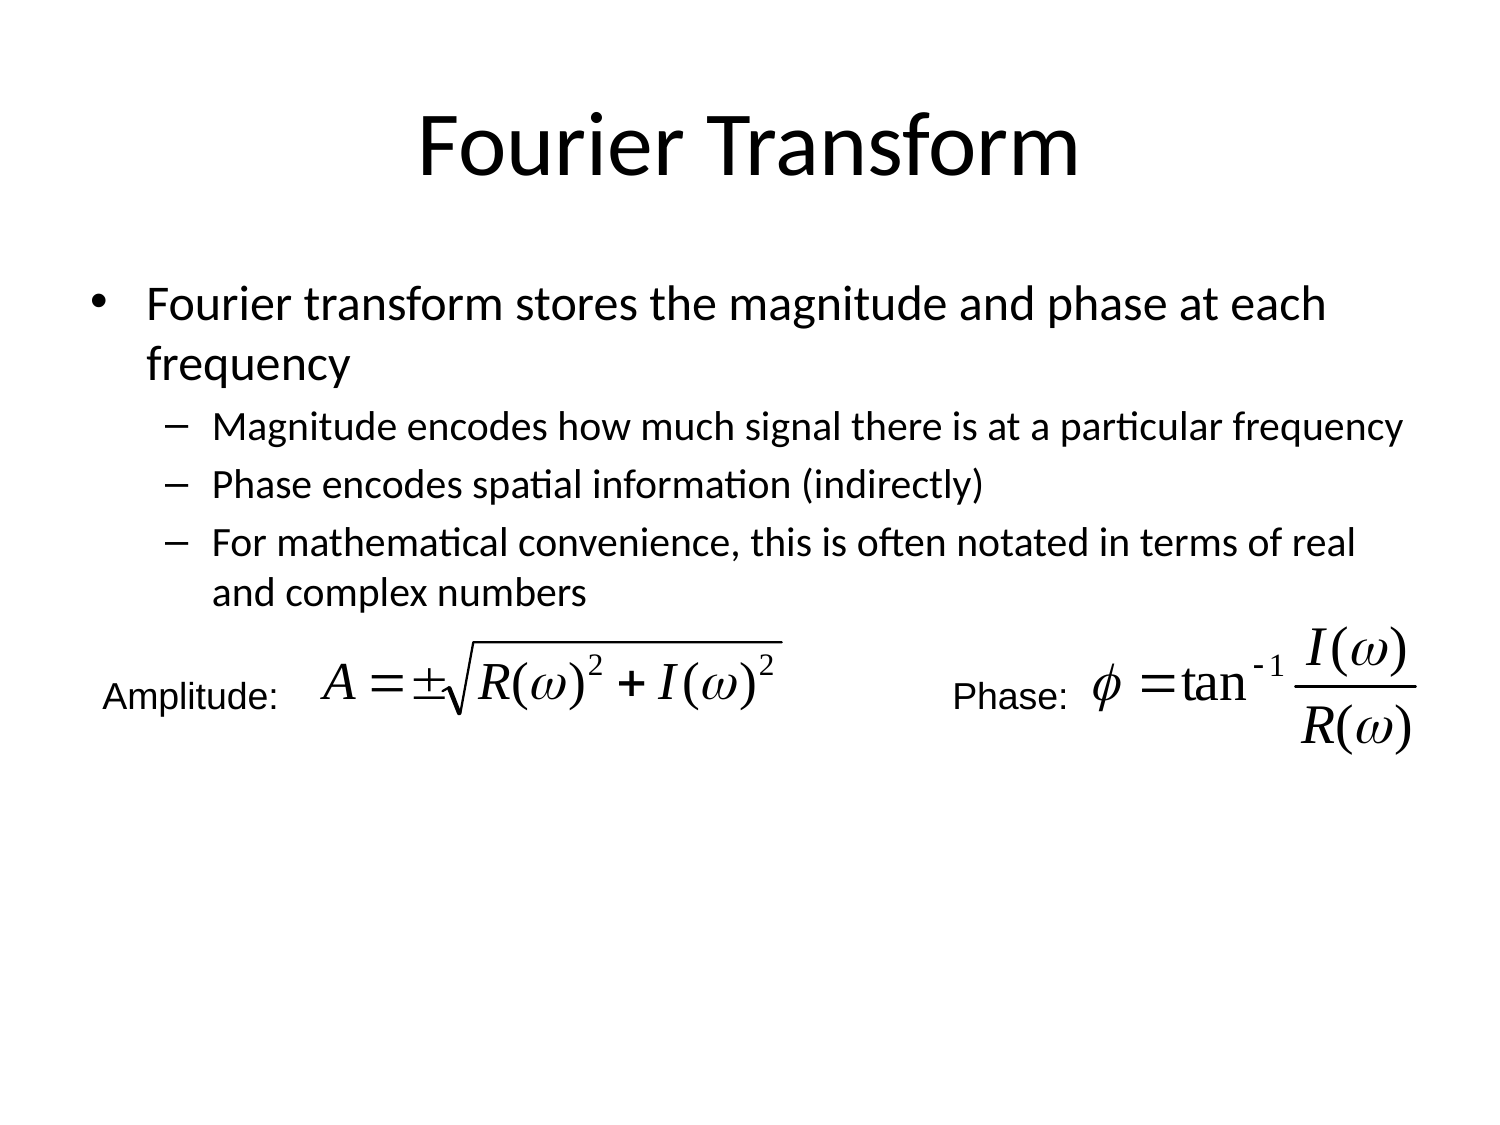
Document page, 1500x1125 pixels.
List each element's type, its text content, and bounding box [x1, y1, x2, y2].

text_box Phase: [937, 664, 1080, 724]
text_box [1085, 612, 1426, 767]
list Fourier transform stores the magnitude and phase at each frequency Magnitude encodes how much signal there is at a particular frequency Phase encodes spatial information (indirectly) For mathematical convenience, this is often notated in terms of real and complex numbers [75, 262, 1425, 1005]
title Fourier Transform [75, 45, 1425, 233]
text_box Amplitude: [87, 664, 307, 724]
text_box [312, 628, 794, 727]
